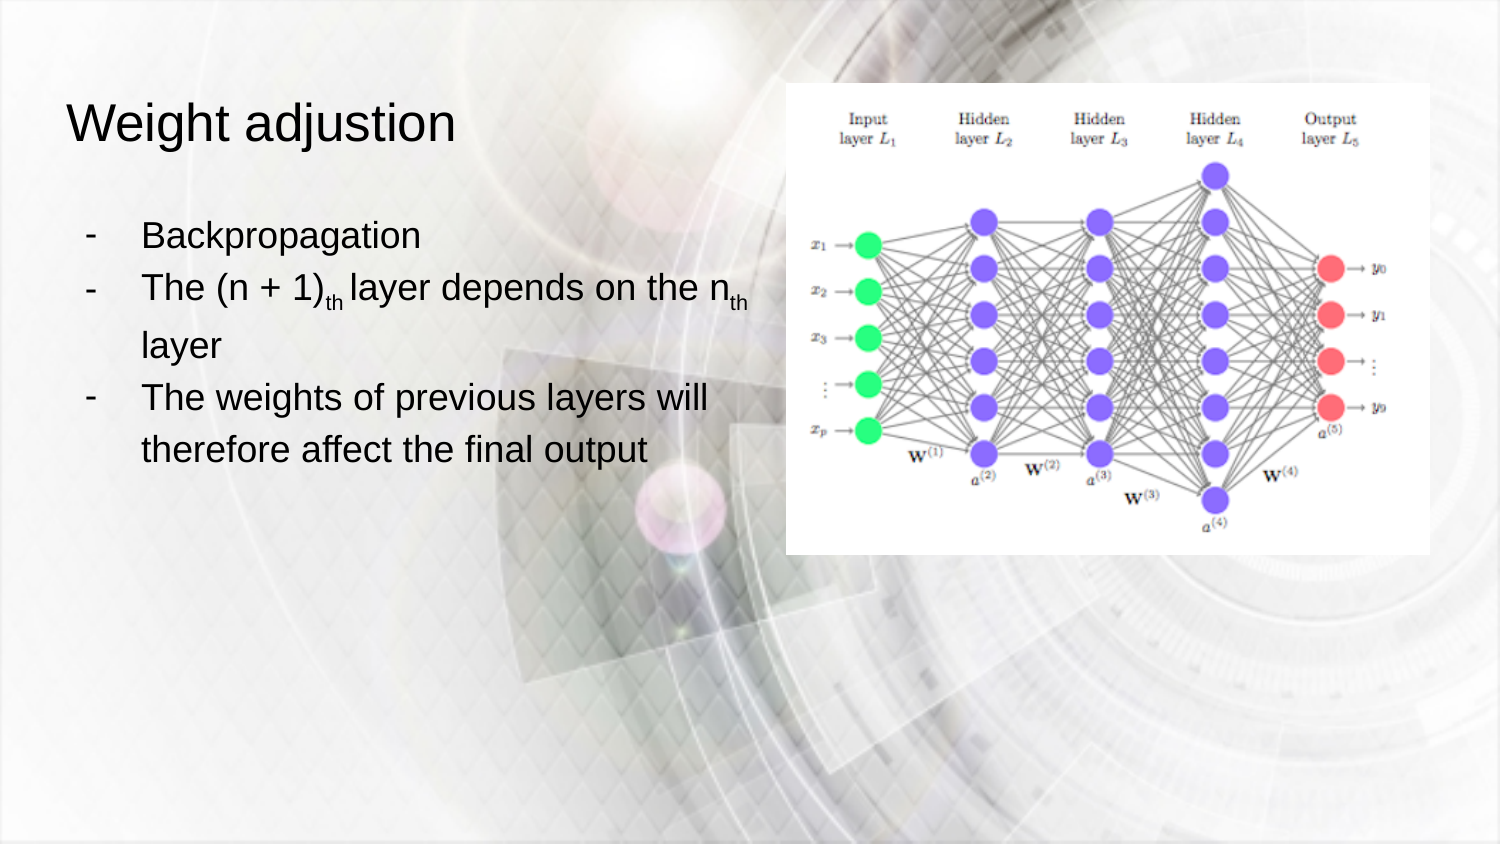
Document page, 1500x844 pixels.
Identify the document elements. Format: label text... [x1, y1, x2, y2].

list Backpropagation The (n + 1)th layer depends on the nth layer The weights of previous layers will therefore affect the final output [51, 189, 787, 750]
title Weight adjustion [51, 72, 1449, 167]
picture [0, 0, 1500, 844]
